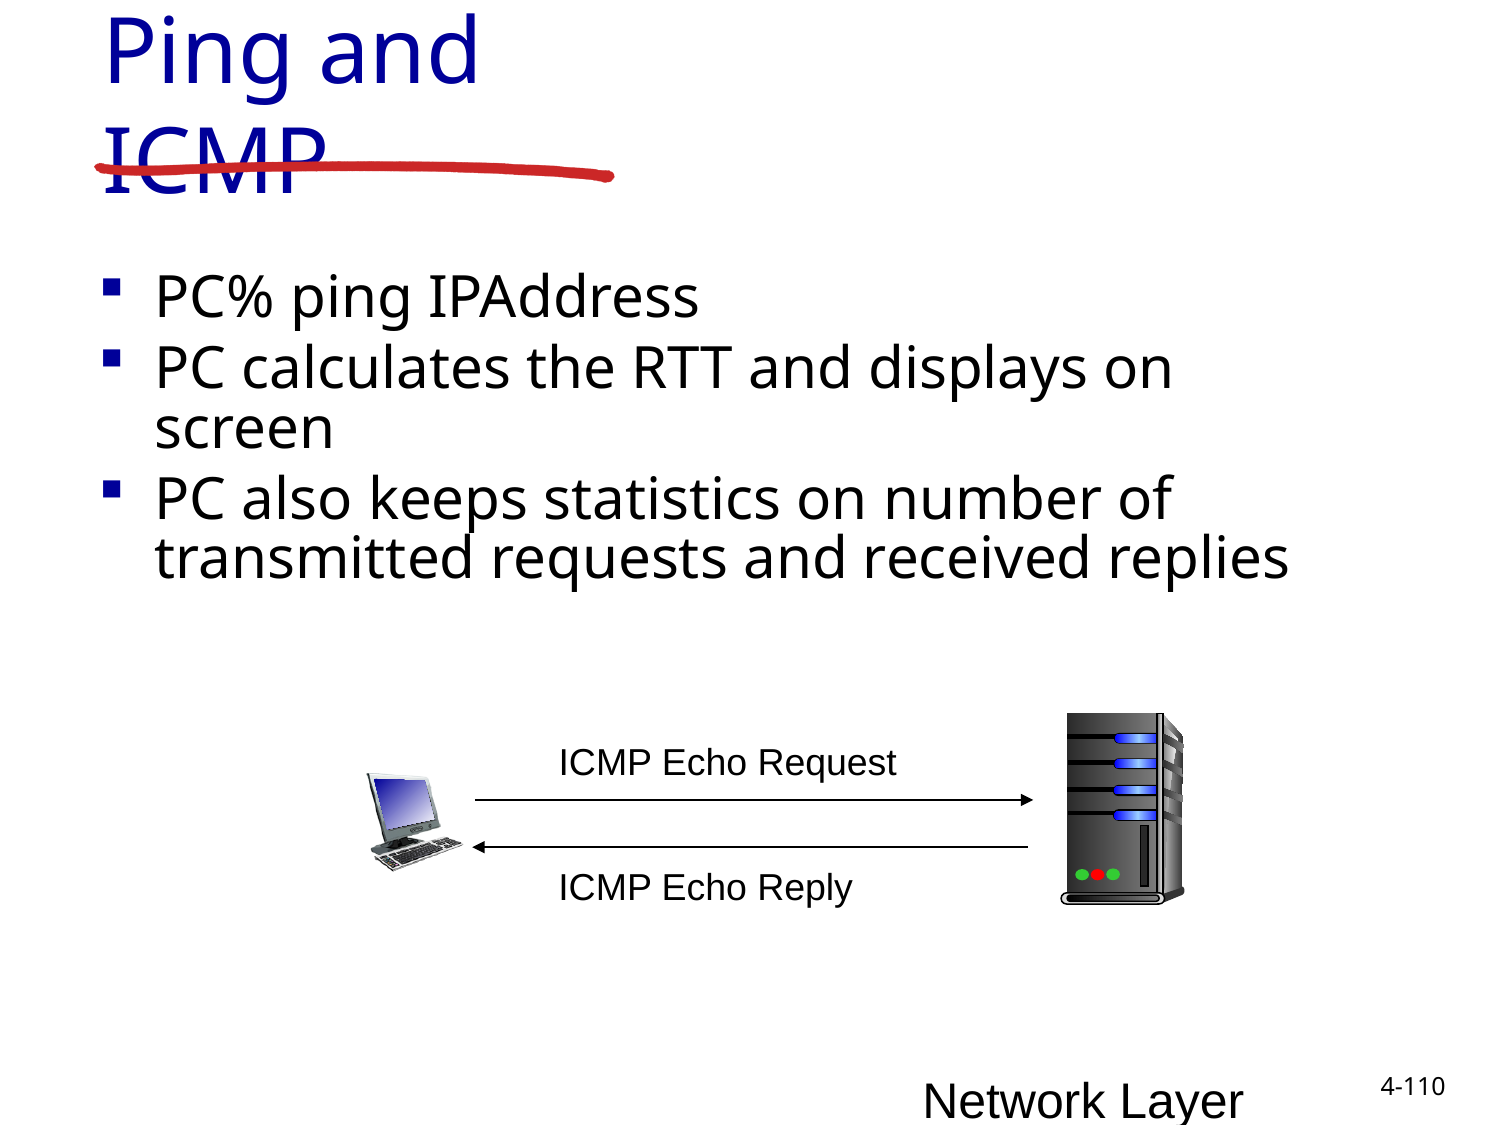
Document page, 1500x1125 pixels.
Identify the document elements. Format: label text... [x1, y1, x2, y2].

title Ping and ICMP [87, 37, 714, 167]
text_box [362, 713, 1185, 917]
slide_number 4-110 [1365, 1063, 1477, 1109]
footer Network Layer [907, 1060, 1383, 1108]
picture [90, 155, 620, 190]
list PC% ping IPAddress PC calculates the RTT and displays on screen PC also keeps statistics on number of transmitted requests and received replies [83, 262, 1363, 584]
